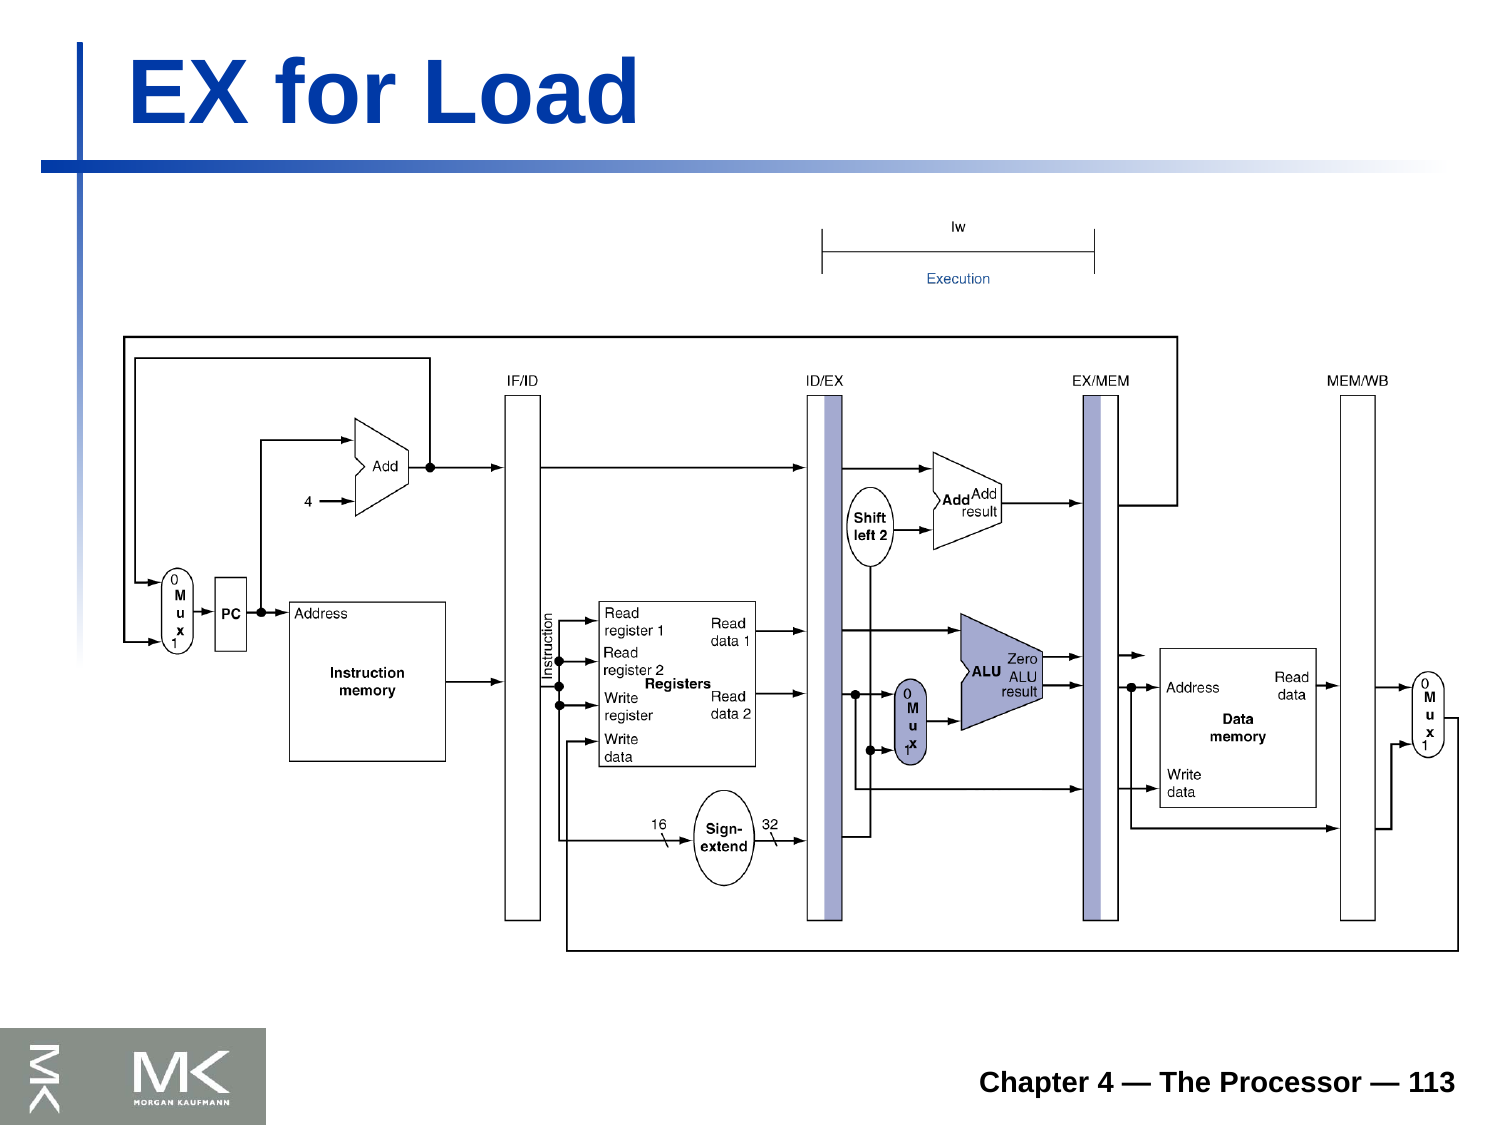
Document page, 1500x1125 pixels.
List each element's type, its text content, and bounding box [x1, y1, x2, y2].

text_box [815, 161, 819, 173]
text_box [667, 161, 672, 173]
footer Chapter 4 — The Processor — 113 [277, 1046, 1471, 1106]
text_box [793, 161, 797, 173]
text_box [612, 161, 617, 173]
picture [123, 219, 1459, 953]
title EX for Load [111, 23, 1468, 150]
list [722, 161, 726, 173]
picture [0, 1028, 266, 1125]
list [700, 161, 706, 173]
